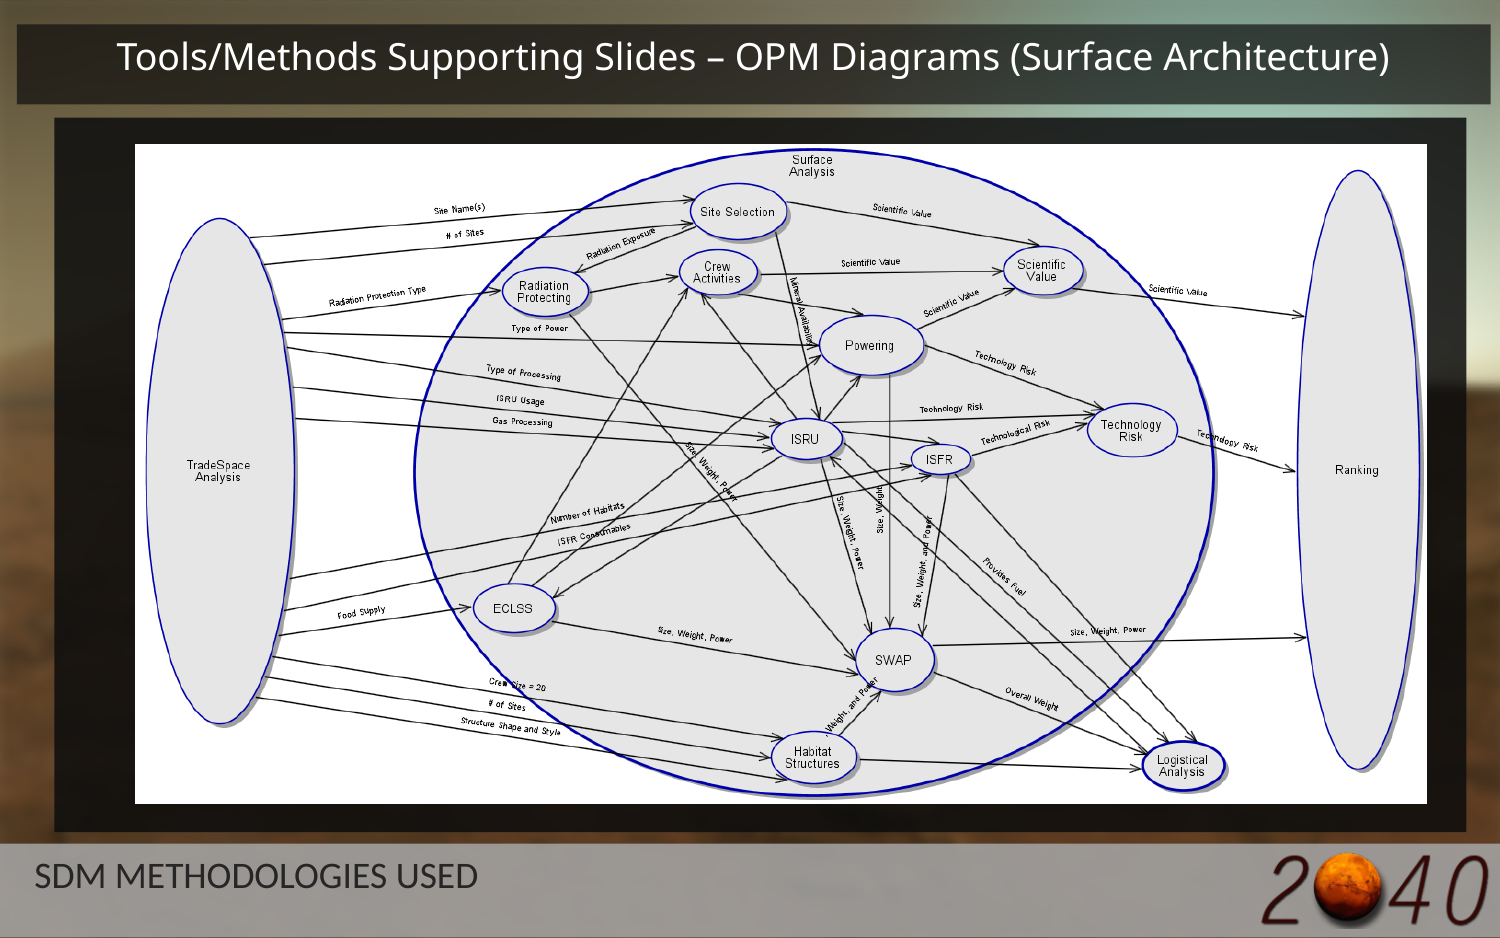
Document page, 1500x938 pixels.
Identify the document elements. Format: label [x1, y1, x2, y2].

text_box [16, 24, 1491, 105]
picture [0, 0, 1500, 938]
